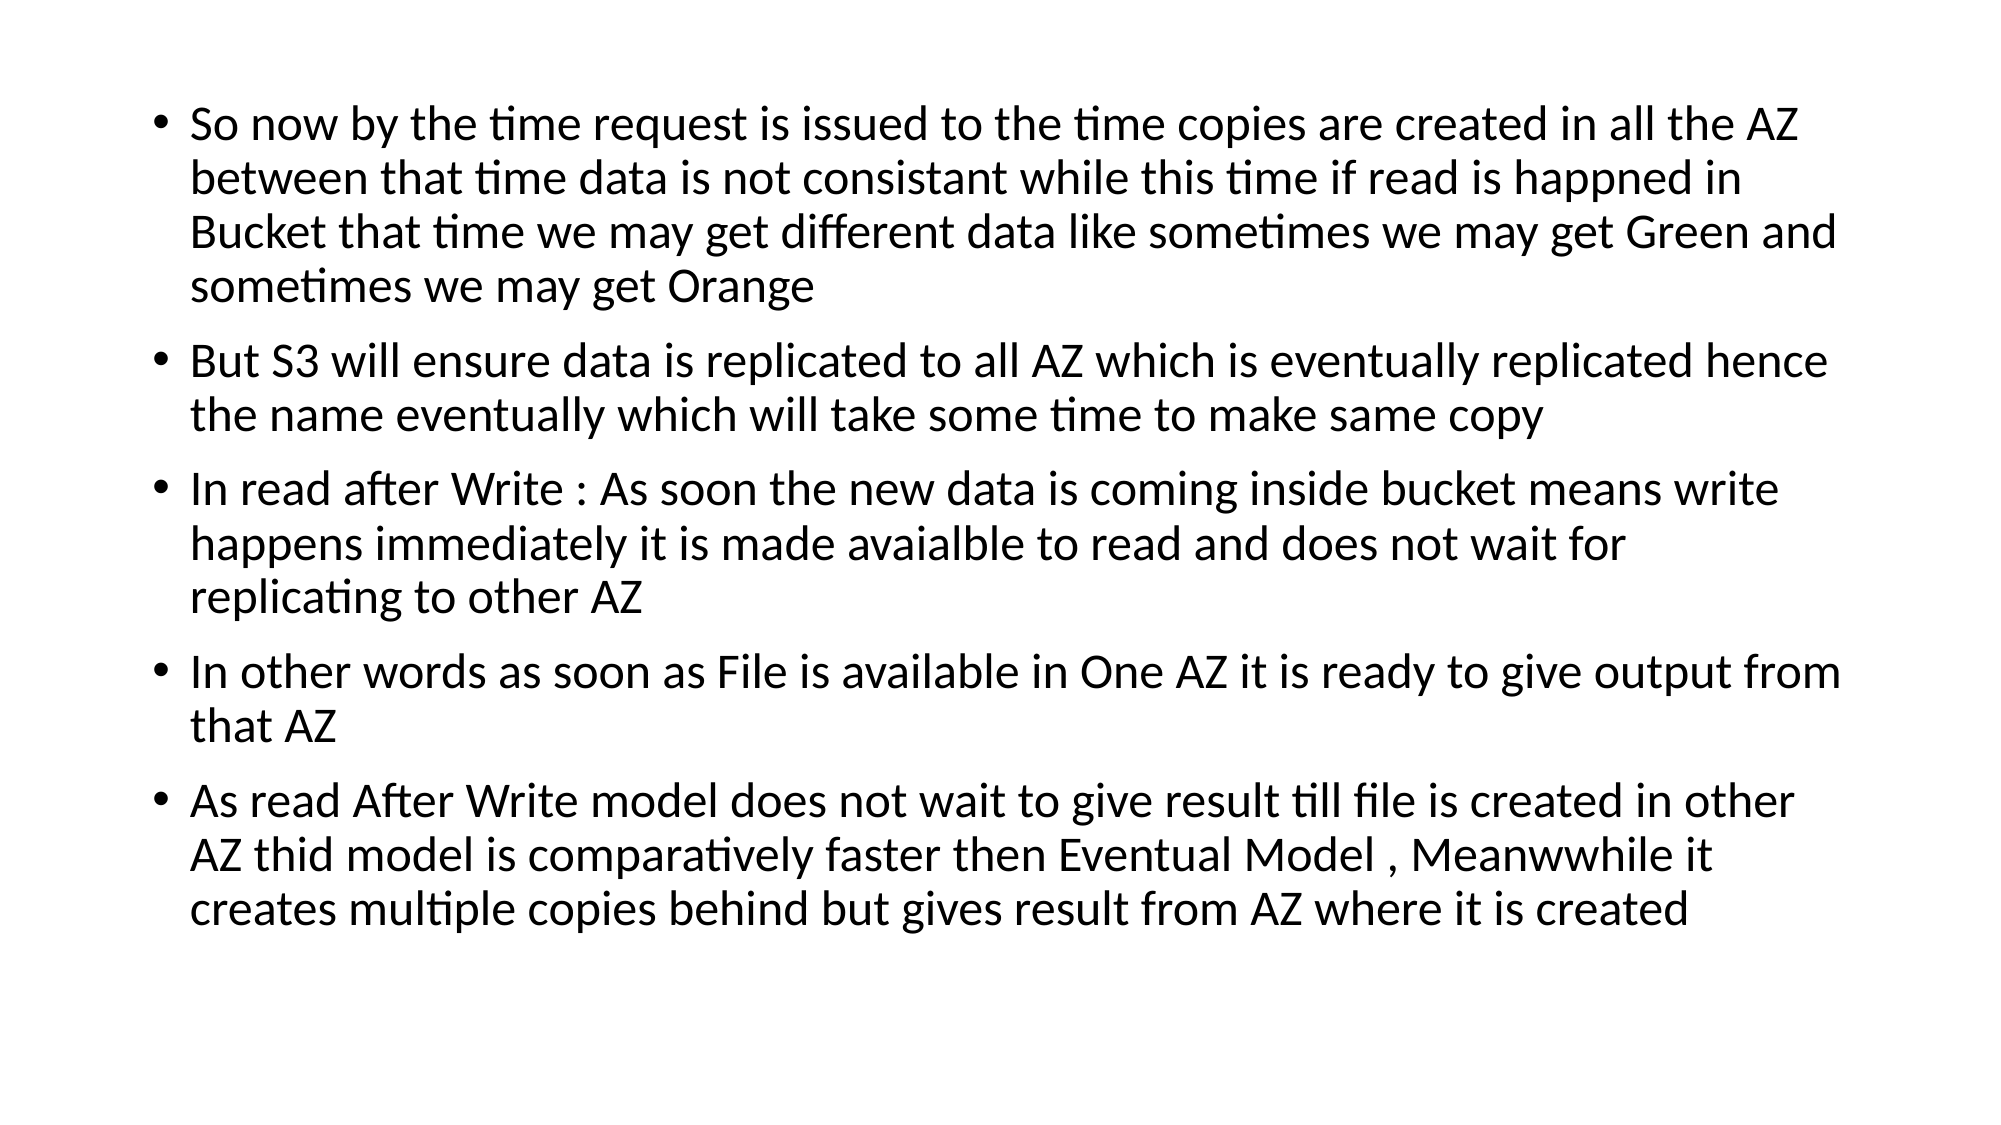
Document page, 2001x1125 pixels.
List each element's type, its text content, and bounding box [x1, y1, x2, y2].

list So now by the time request is issued to the time copies are created in all the AZ between that time data is not consistant while this time if read is happned in Bucket that time we may get different data like sometimes we may get Green and sometimes we may get Orange But S3 will ensure data is replicated to all AZ which is eventually replicated hence the name eventually which will take some time to make same copy In read after Write : As soon the new data is coming inside bucket means write happens immediately it is made avaialble to read and does not wait for replicating to other AZ In other words as soon as File is available in One AZ it is ready to give output from that AZ As read After Write model does not wait to give result till file is created in other AZ thid model is comparatively faster then Eventual Model , Meanwwhile it creates multiple copies behind but gives result from AZ where it is created [137, 89, 1863, 1014]
